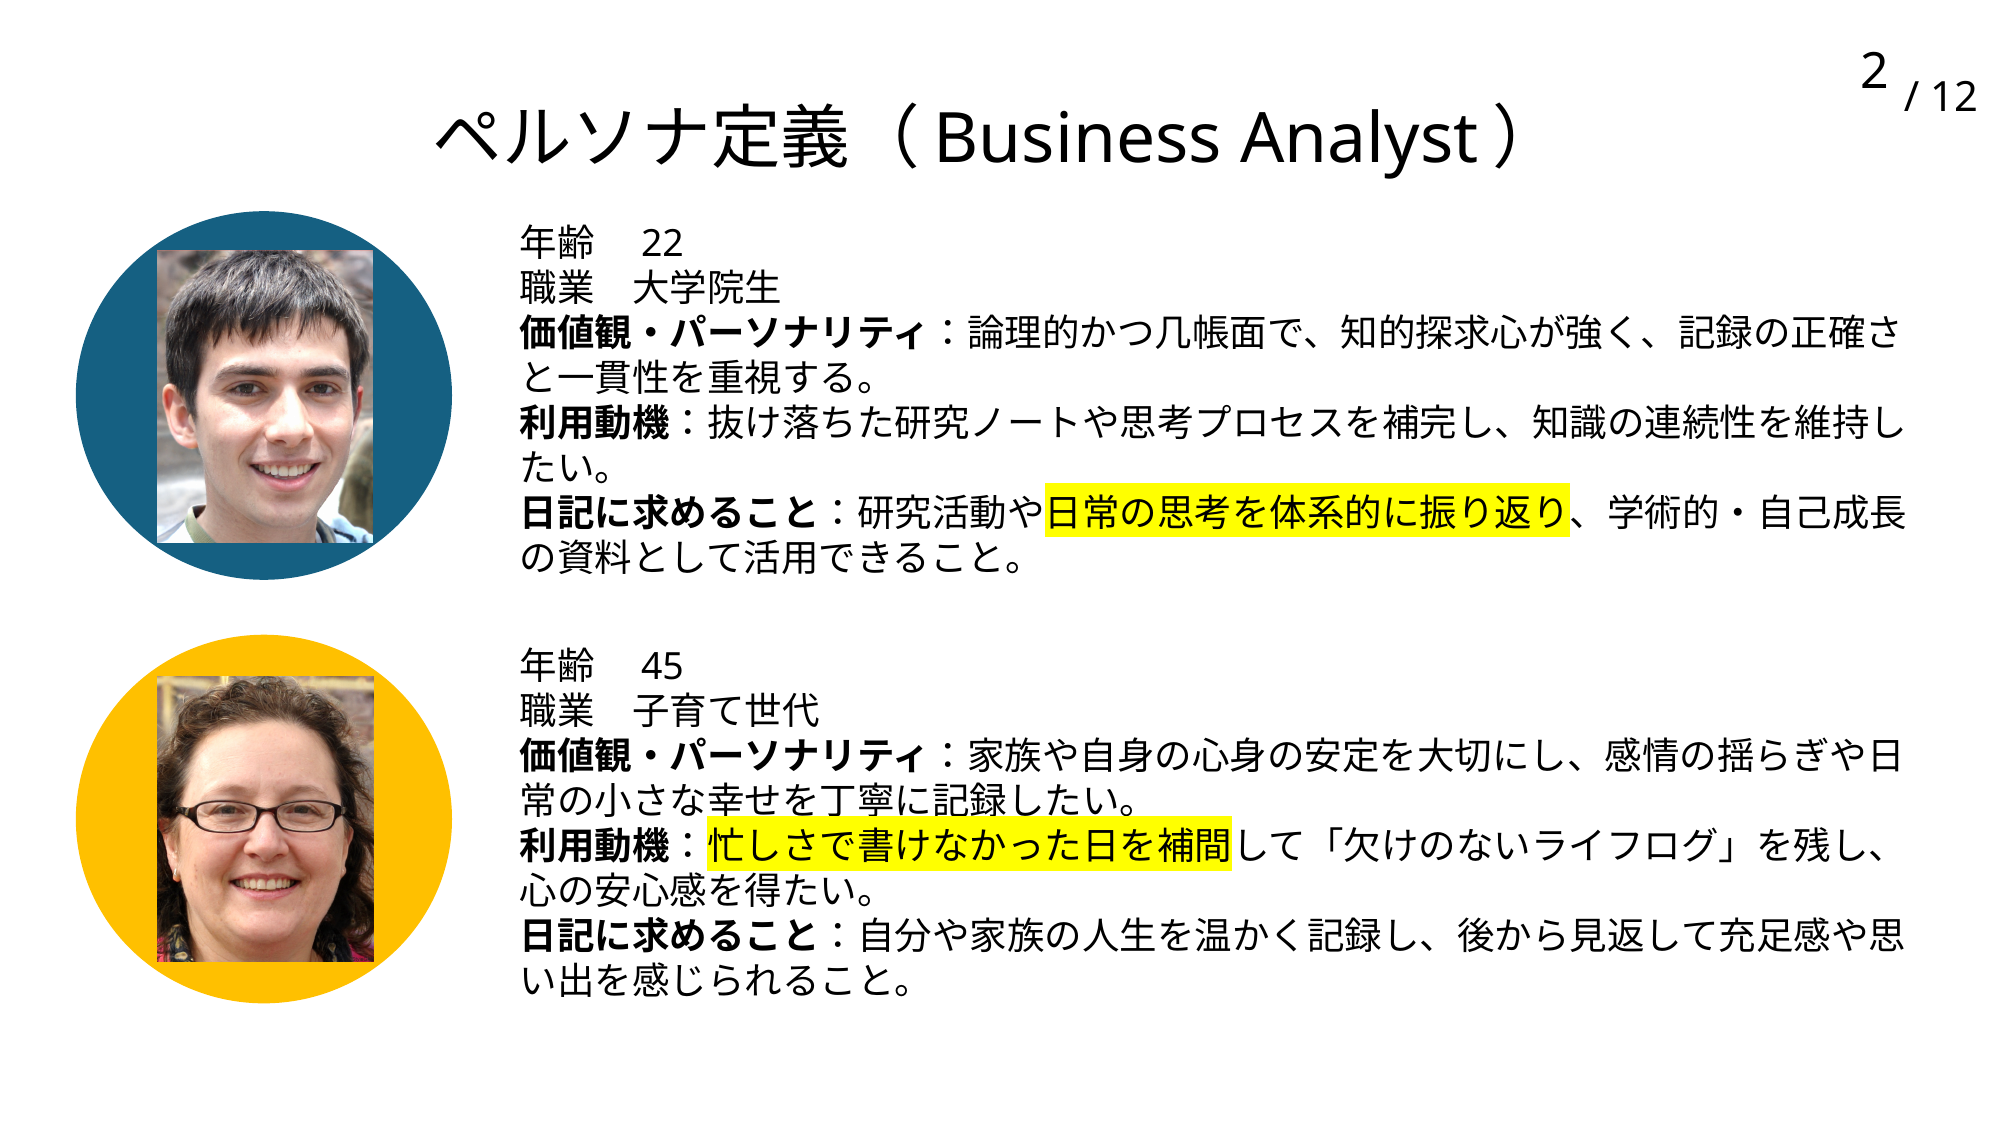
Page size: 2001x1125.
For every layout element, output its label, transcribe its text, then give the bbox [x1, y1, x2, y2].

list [156, 250, 373, 544]
title ペルソナ定義（Business Analyst） [42, 59, 1953, 185]
slide_number 2 [1796, 42, 1904, 103]
text_box [74, 633, 454, 1005]
text_box 年齢 22 職業 大学院生 価値観・パーソナリティ：論理的かつ几帳面で、知的探求心が強く、記録の正確さと一貫性を重視する。 利用動機：抜け落ちた研究ノートや思考プロセスを補完し、知識の連続性を維持したい。 日記に求めること：研究活動や日常の思考を体系的に振り返り、学術的・自己成長の資料として活用できること。 [504, 211, 1925, 586]
picture [156, 676, 374, 962]
text_box 年齢 45 職業 子育て世代 価値観・パーソナリティ：家族や自身の心身の安定を大切にし、感情の揺らぎや日常の小さな幸せを丁寧に記録したい。 利用動機：忙しさで書けなかった日を補間して「欠けのないライフログ」を残し、心の安心感を得たい。 日記に求めること：自分や家族の人生を温かく記録し、後から見返して充足感や思い出を感じられること。 [504, 634, 1925, 1010]
text_box [74, 209, 454, 582]
